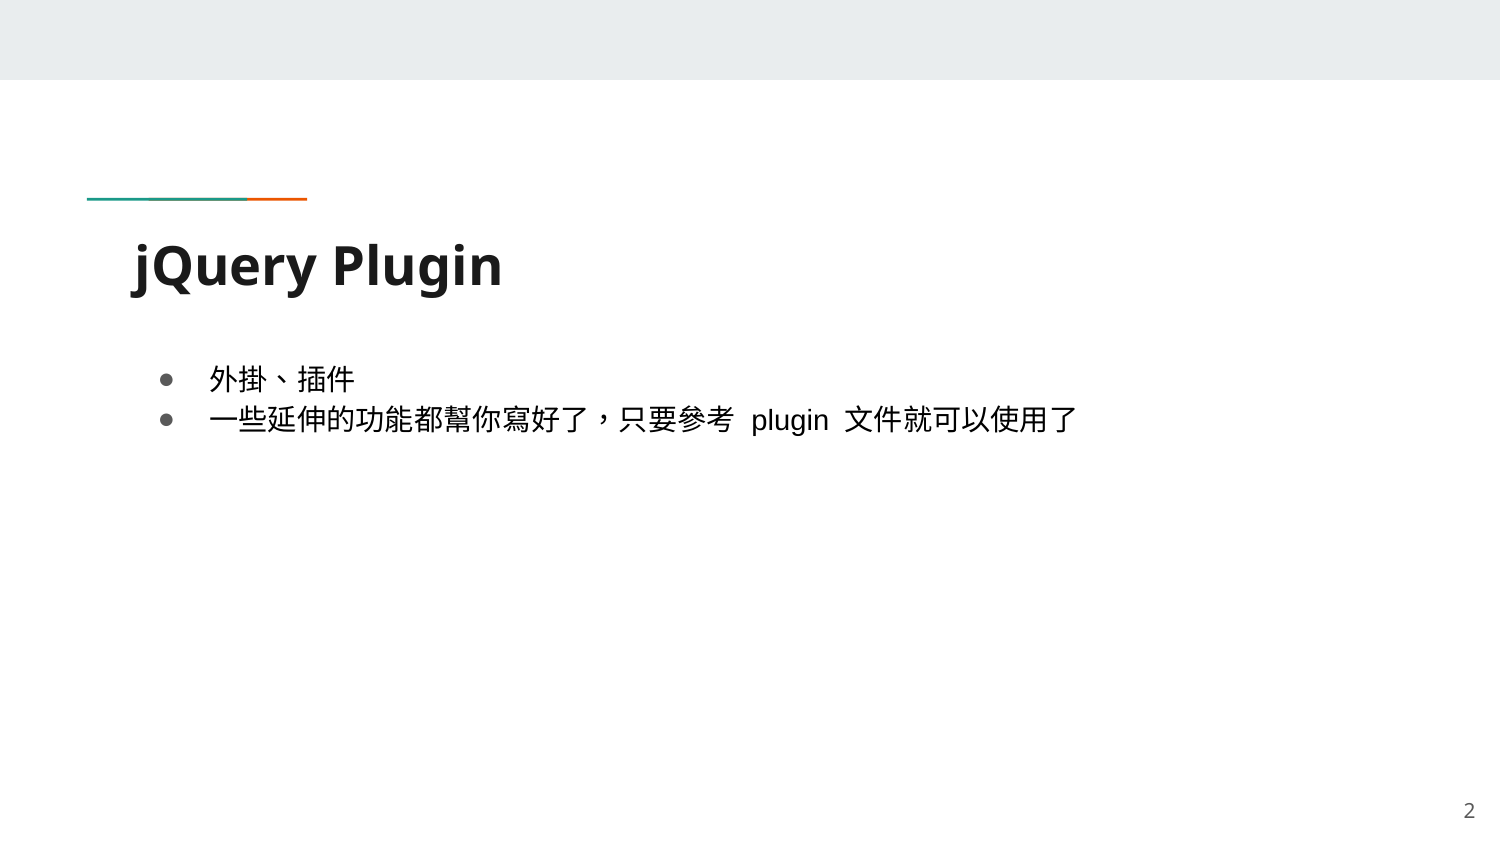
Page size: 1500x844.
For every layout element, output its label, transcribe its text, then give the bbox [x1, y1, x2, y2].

title jQuery Plugin [119, 216, 1381, 305]
list 外掛、插件 一些延伸的功能都幫你寫好了，只要參考 plugin 文件就可以使用了 [119, 341, 1381, 712]
slide_number ‹#› [1400, 779, 1491, 844]
